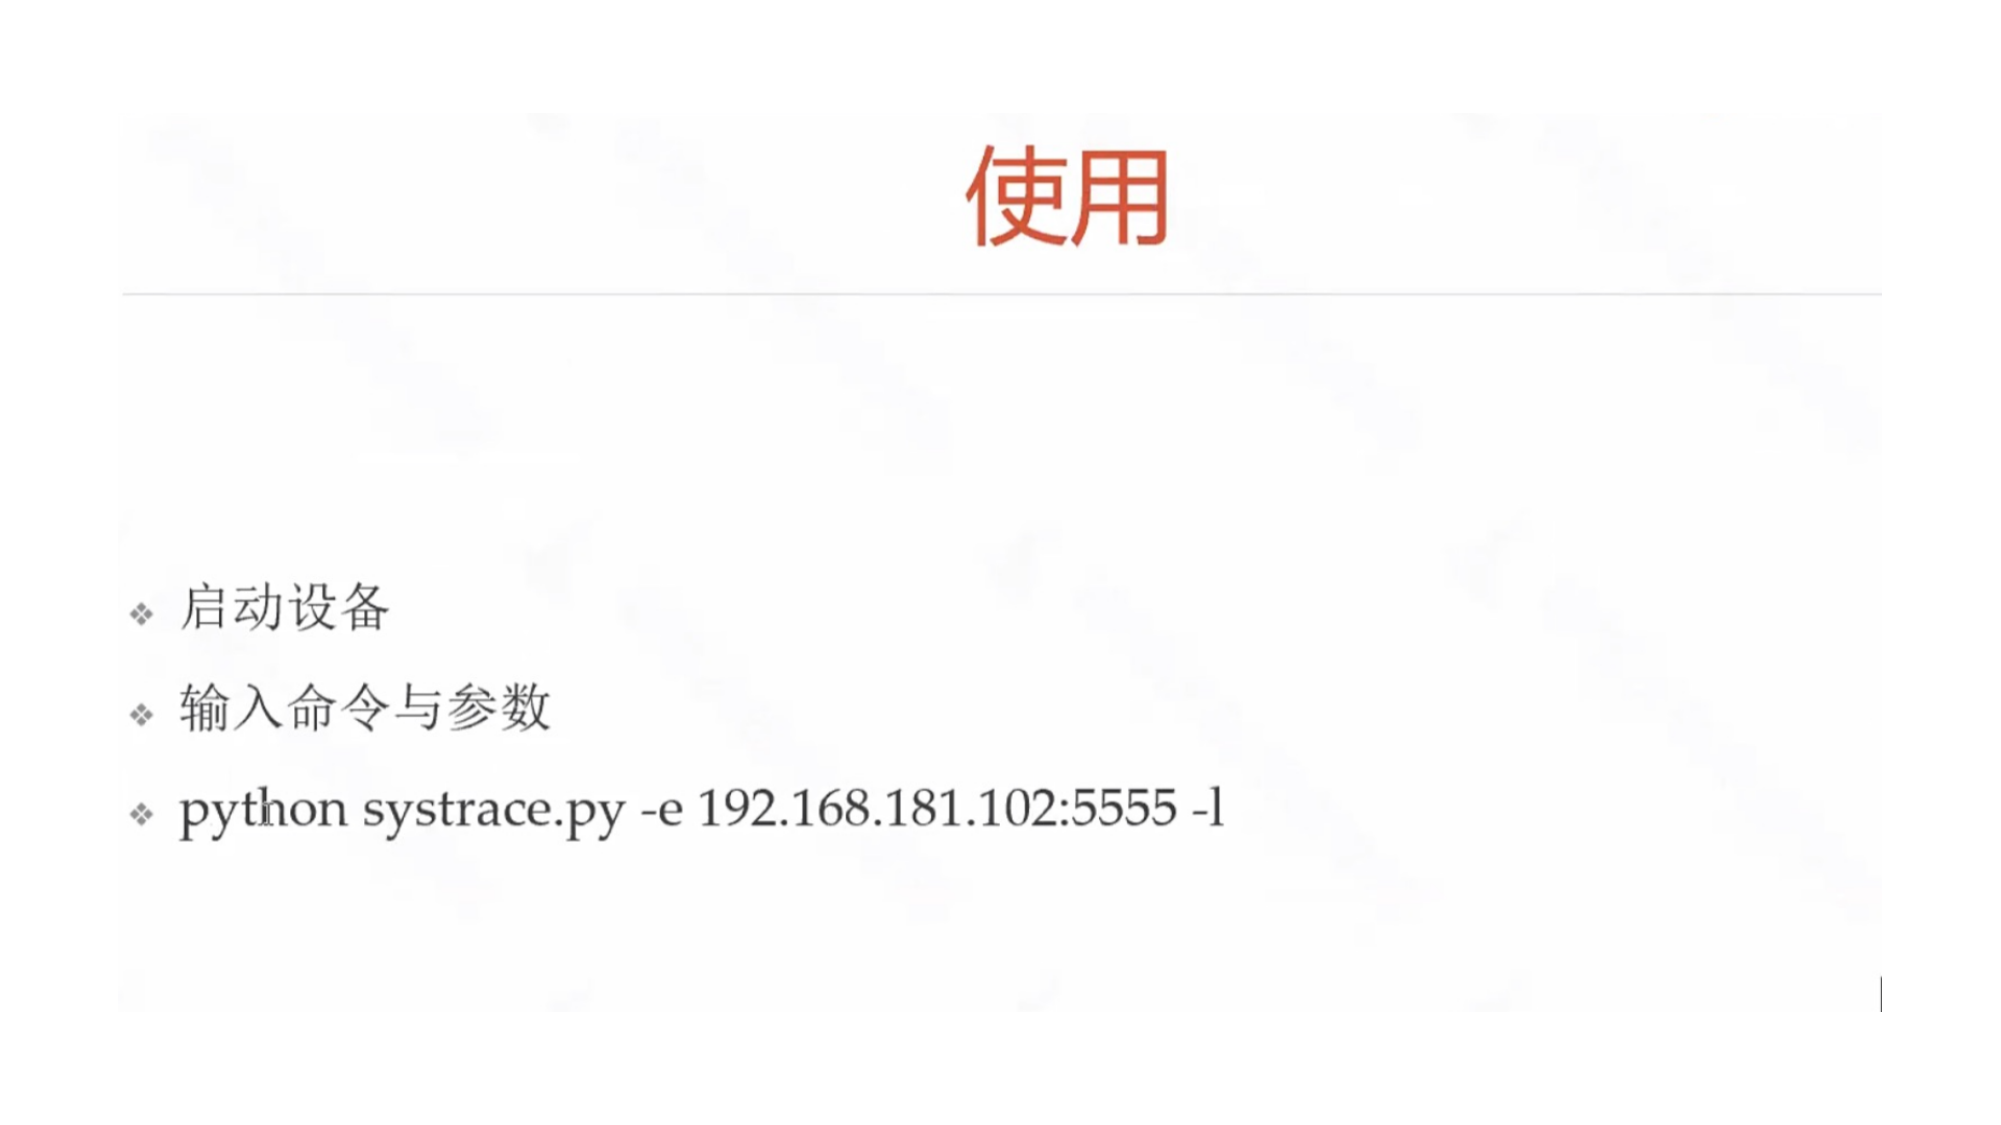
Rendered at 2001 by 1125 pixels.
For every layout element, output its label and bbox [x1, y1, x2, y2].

picture [118, 113, 1882, 1012]
